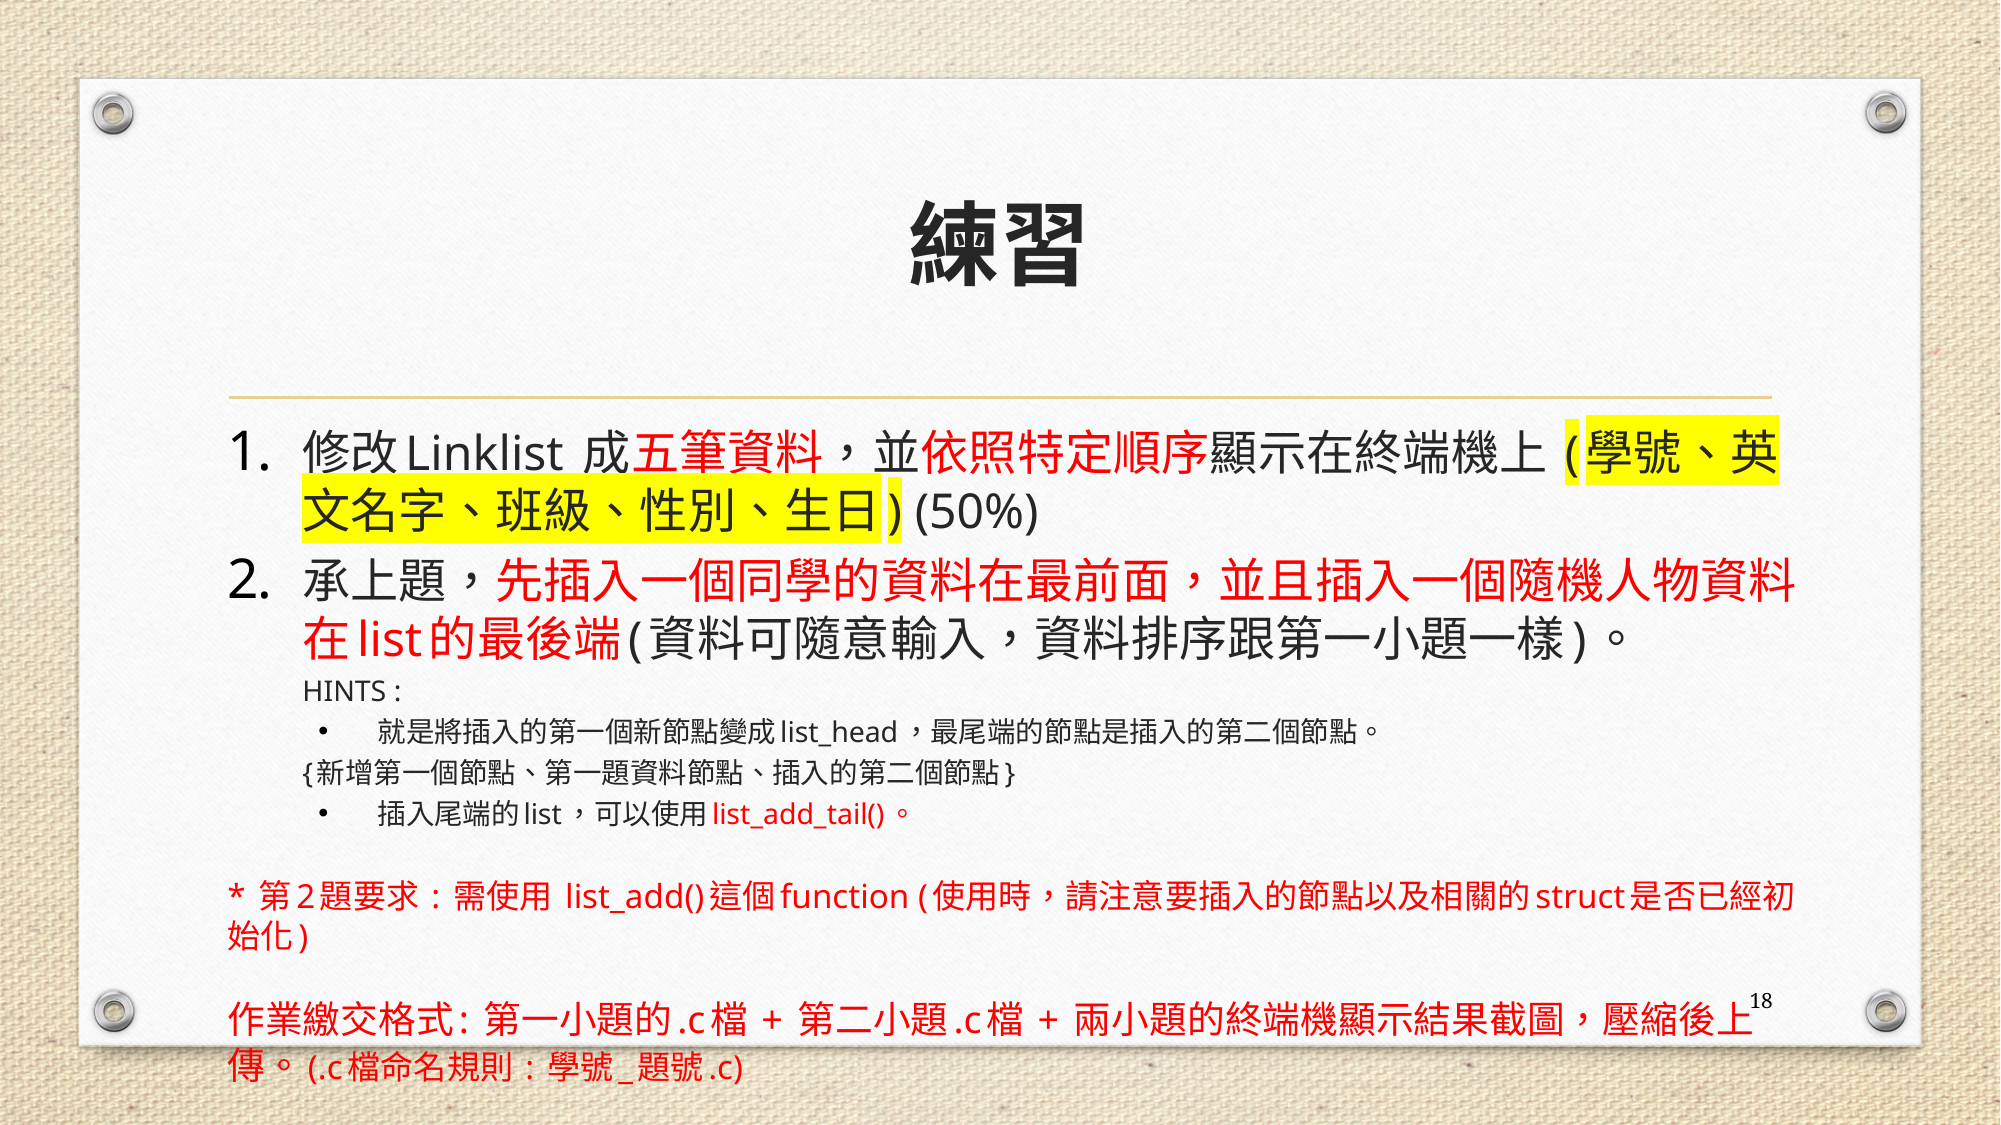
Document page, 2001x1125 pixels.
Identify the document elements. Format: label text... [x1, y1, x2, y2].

list 修改Linklist 成五筆資料，並依照特定順序顯示在終端機上 (學號、英文名字、班級、性別、生日) (50%) 承上題，先插入一個同學的資料在最前面，並且插入一個隨機人物資料在list的最後端(資料可隨意輸入，資料排序跟第一小題一樣)。 HINTS : 就是將插入的第一個新節點變成list_head，最尾端的節點是插入的第二個節點。 {新增第一個節點、第一題資料節點、插入的第二個節點} 插入尾端的list，可以使用list_add_tail()。 * 第2題要求 : 需使用 list_add()這個function (使用時，請注意要插入的節點以及相關的struct是否已經初始化) 作業繳交格式: 第一小題的.c檔 + 第二小題.c檔 + 兩小題的終端機顯示結果截圖，壓縮後上傳。(.c檔命名規則 : 學號_題號.c) [212, 415, 1830, 1101]
slide_number 18 [1698, 979, 1788, 1025]
picture [0, 0, 2001, 1125]
title 練習 [212, 161, 1788, 323]
